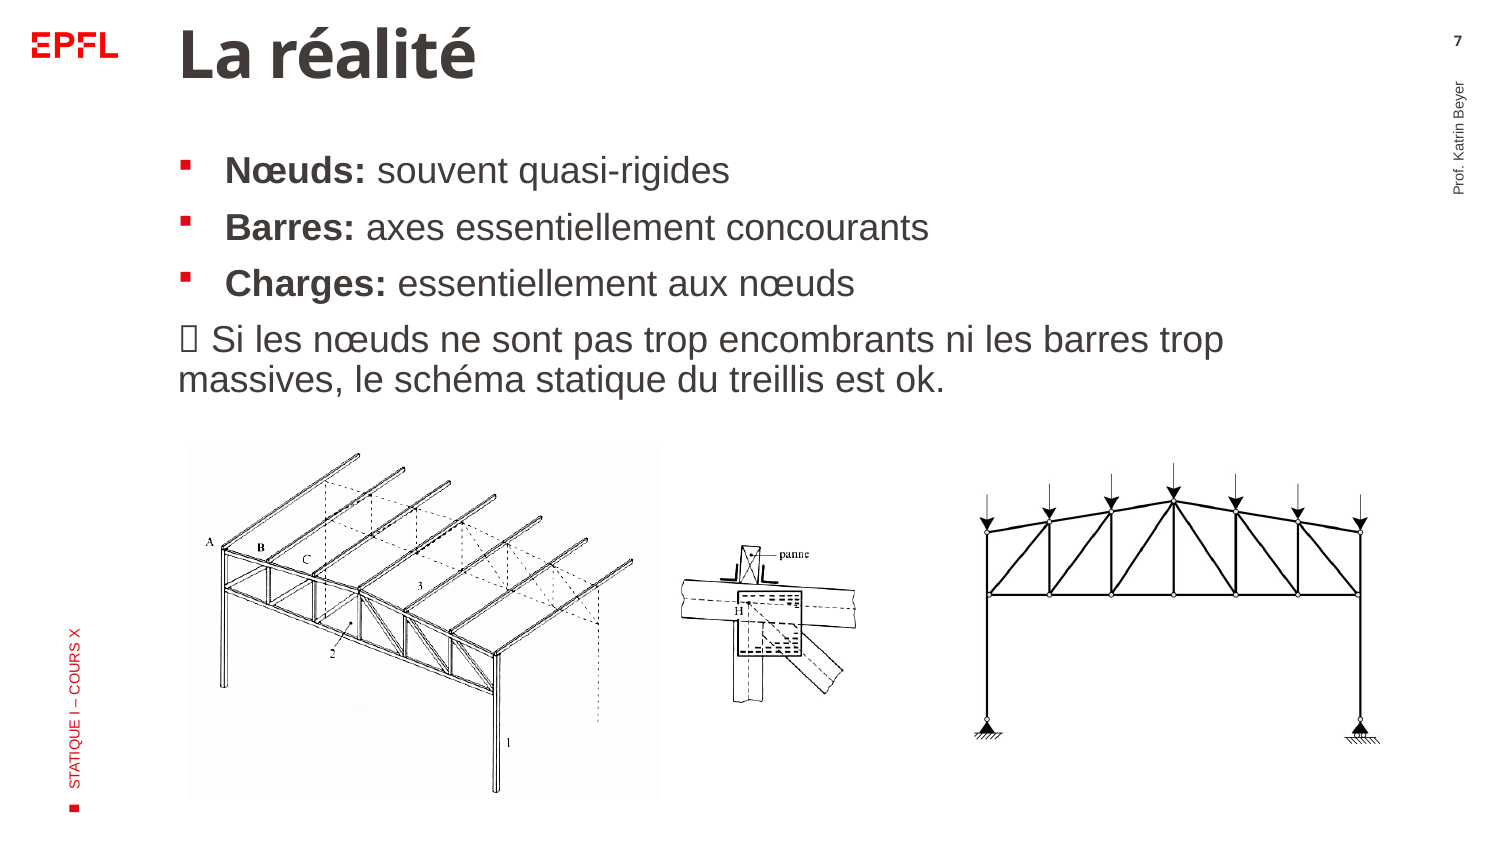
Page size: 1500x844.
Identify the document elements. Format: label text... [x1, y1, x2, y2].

picture [973, 463, 1380, 744]
picture [673, 535, 878, 706]
slide_number STATIQUE I – COURS X [0, 256, 149, 805]
picture [189, 442, 659, 800]
footer Prof. Katrin Beyer [1415, 59, 1500, 641]
title La réalité [148, 21, 1300, 198]
list Nœuds: souvent quasi-rigides Barres: axes essentiellement concourants Charges: essentiellement aux nœuds  Si les nœuds ne sont pas trop encombrants ni les barres trop massives, le schéma statique du treillis est ok. [148, 144, 1416, 700]
picture [21, 21, 129, 69]
slide_number 7 [1415, 32, 1500, 59]
